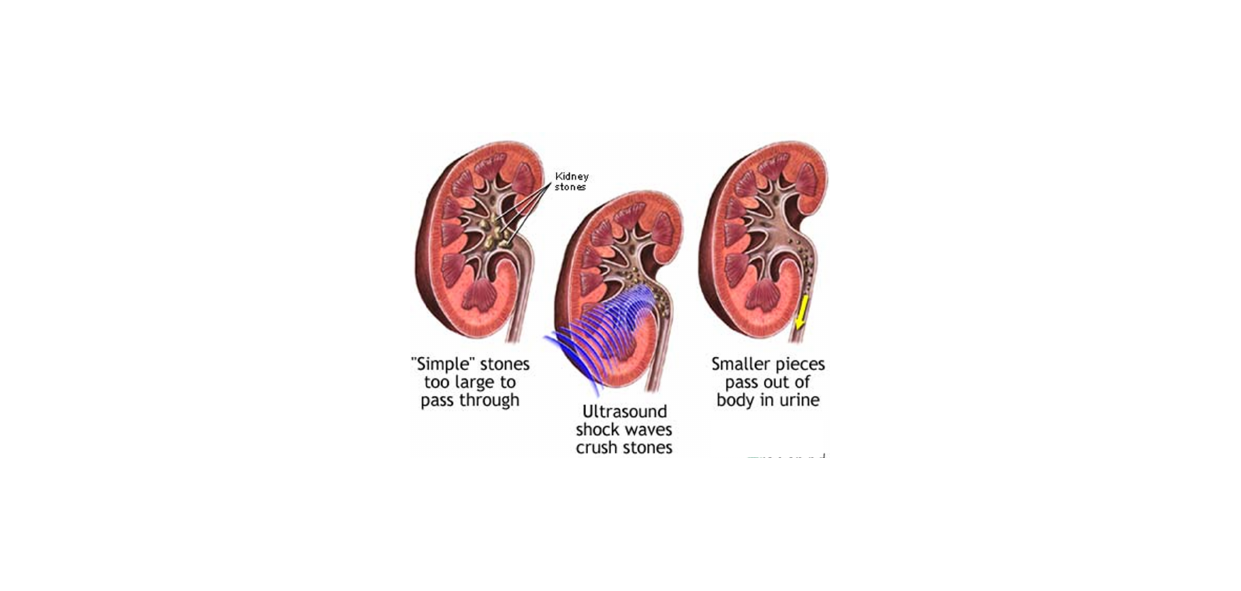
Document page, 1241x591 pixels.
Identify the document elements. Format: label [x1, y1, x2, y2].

picture [410, 132, 830, 458]
